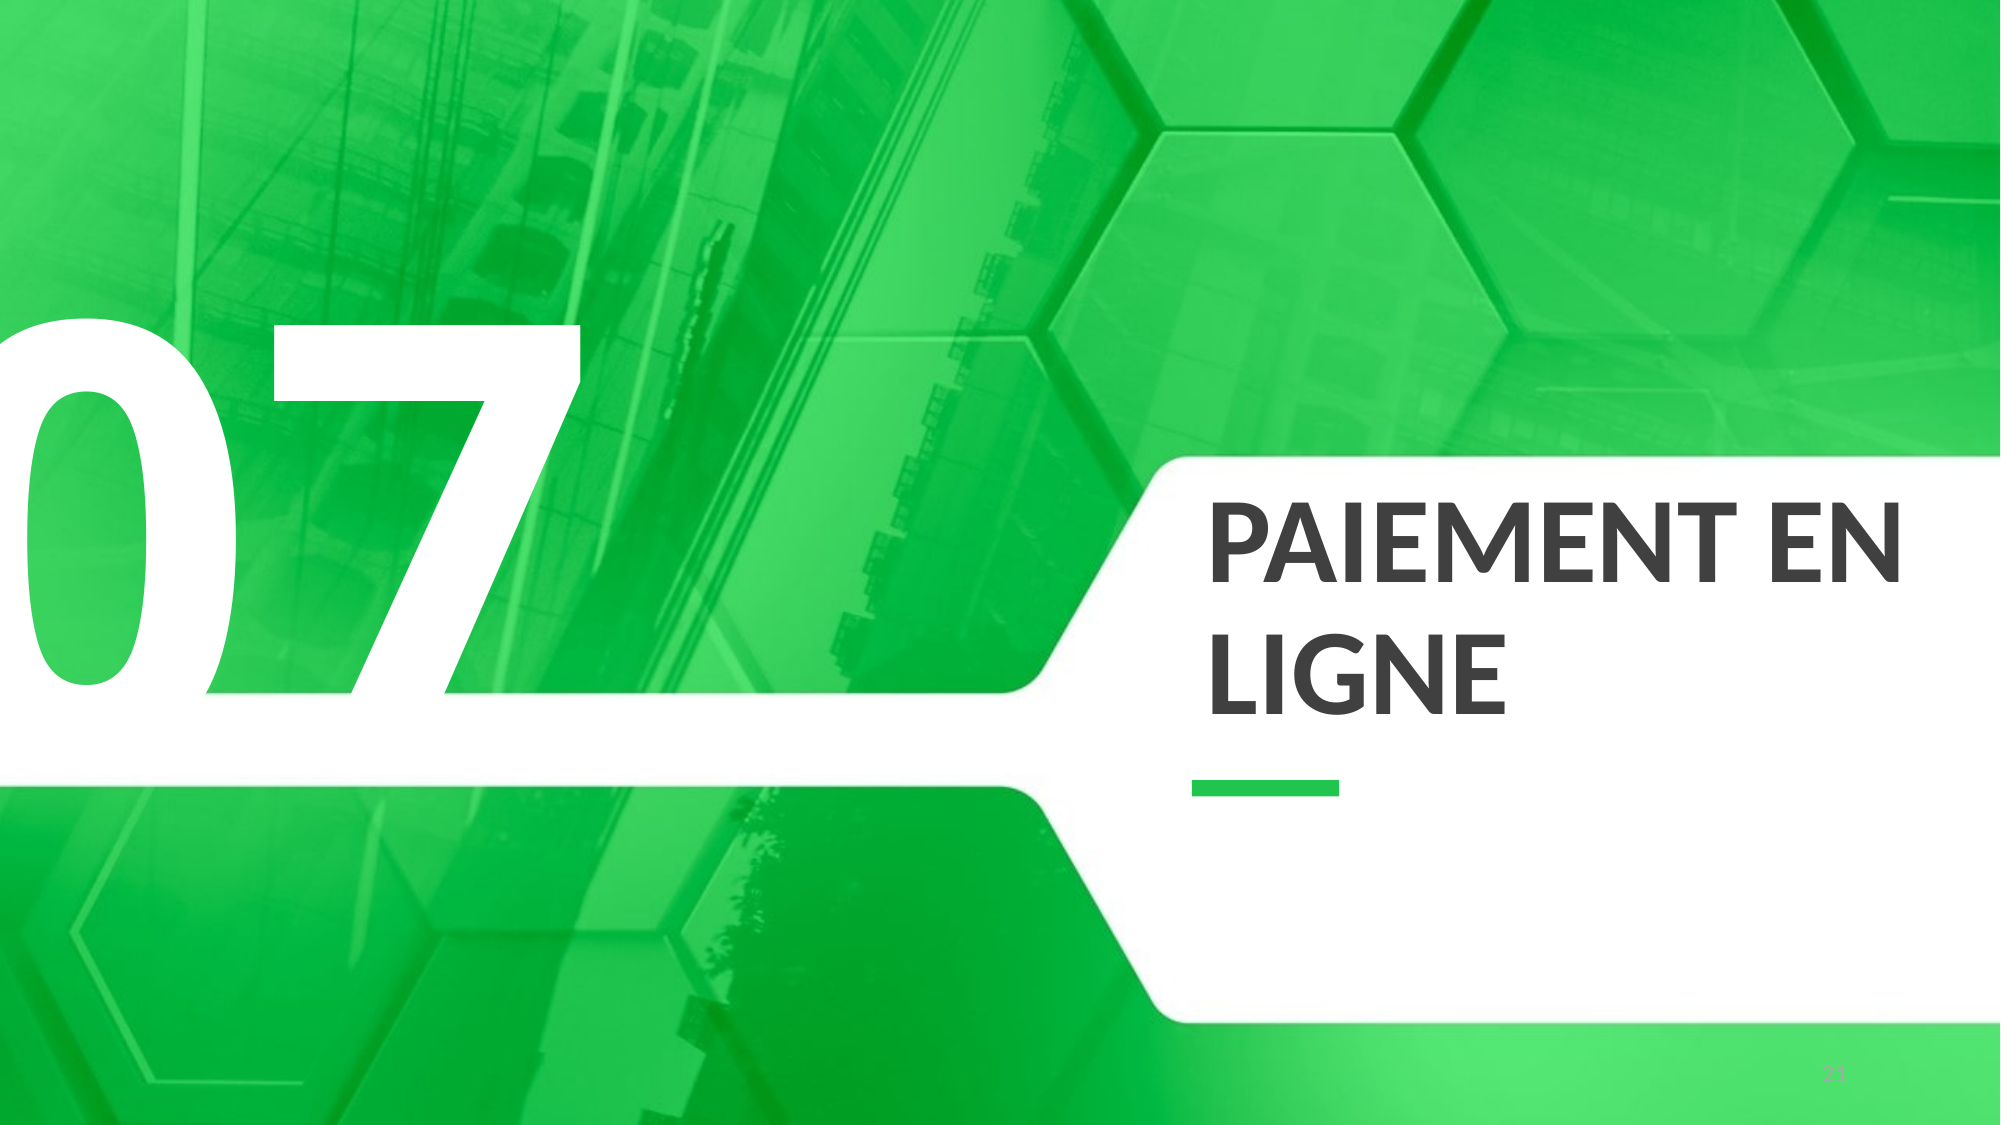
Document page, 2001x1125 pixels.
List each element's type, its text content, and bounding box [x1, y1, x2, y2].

slide_number 21 [1412, 1042, 1863, 1103]
list 07 [0, 228, 971, 896]
title Paiement en ligne [1191, 468, 1958, 749]
picture [0, 0, 2001, 1125]
